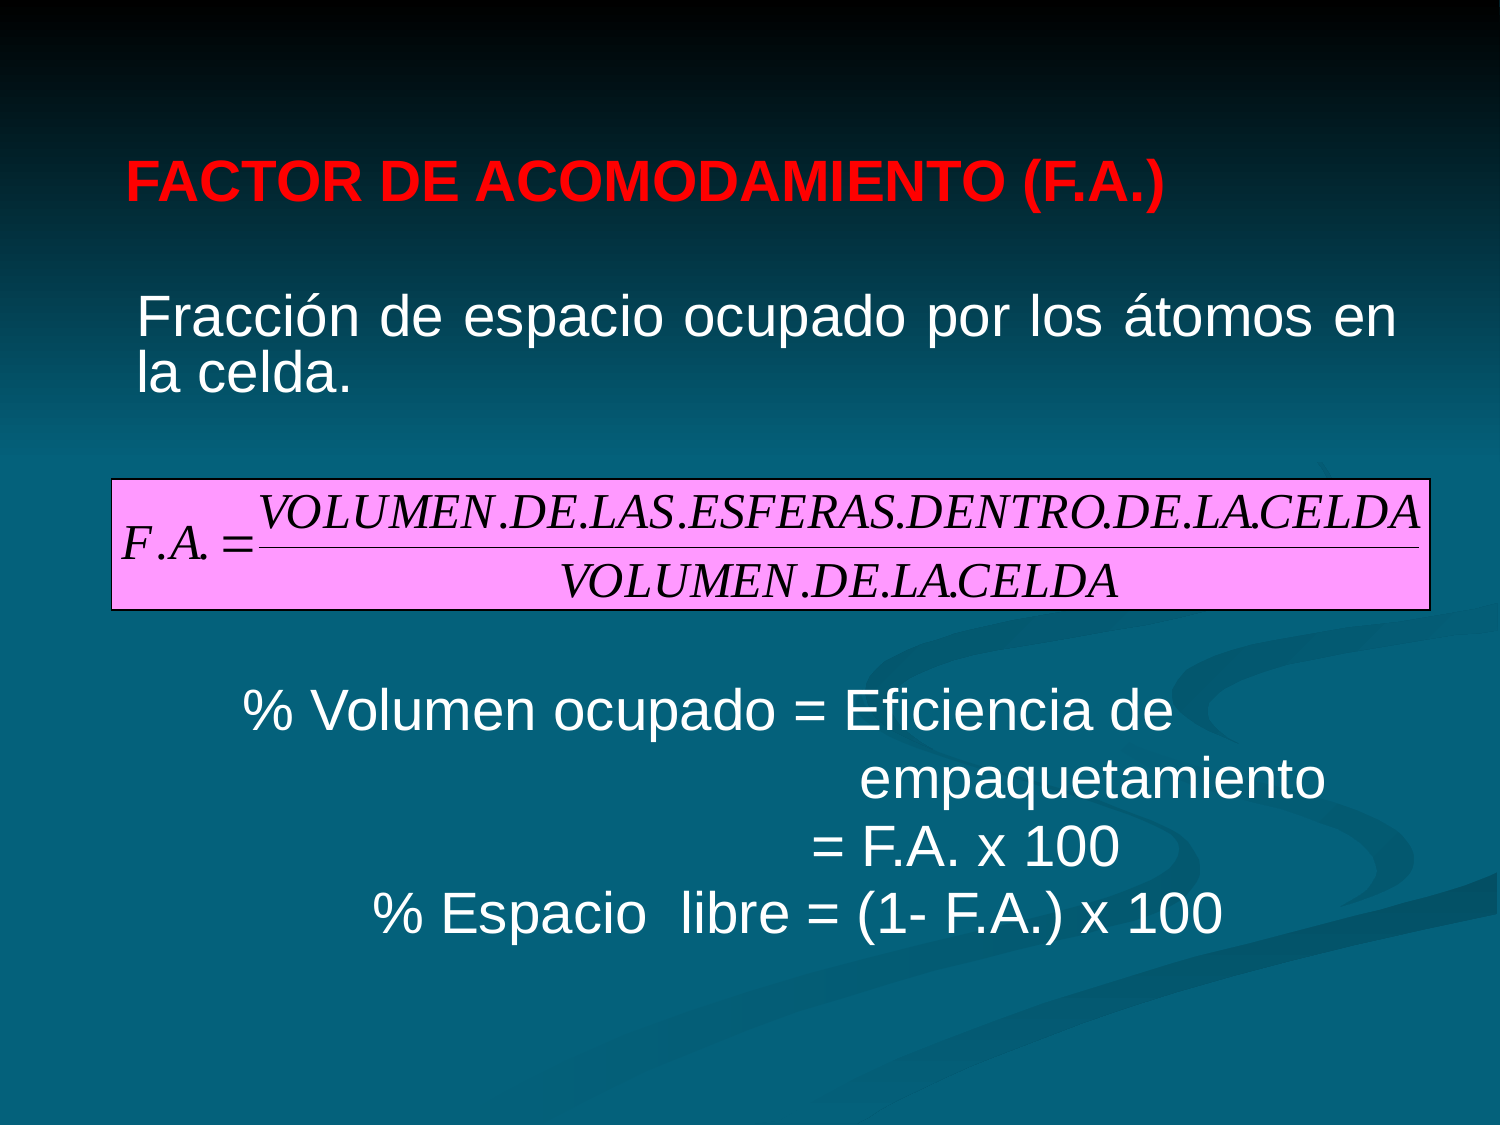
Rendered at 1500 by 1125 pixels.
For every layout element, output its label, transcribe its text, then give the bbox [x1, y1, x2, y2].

list FACTOR DE ACOMODAMIENTO (F.A.) Fracción de espacio ocupado por los átomos en la celda. % Volumen ocupado = Eficiencia de empaquetamiento = F.A. x 100 % Espacio libre = (1- F.A.) x 100 [64, 148, 1416, 1125]
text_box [111, 479, 1430, 610]
